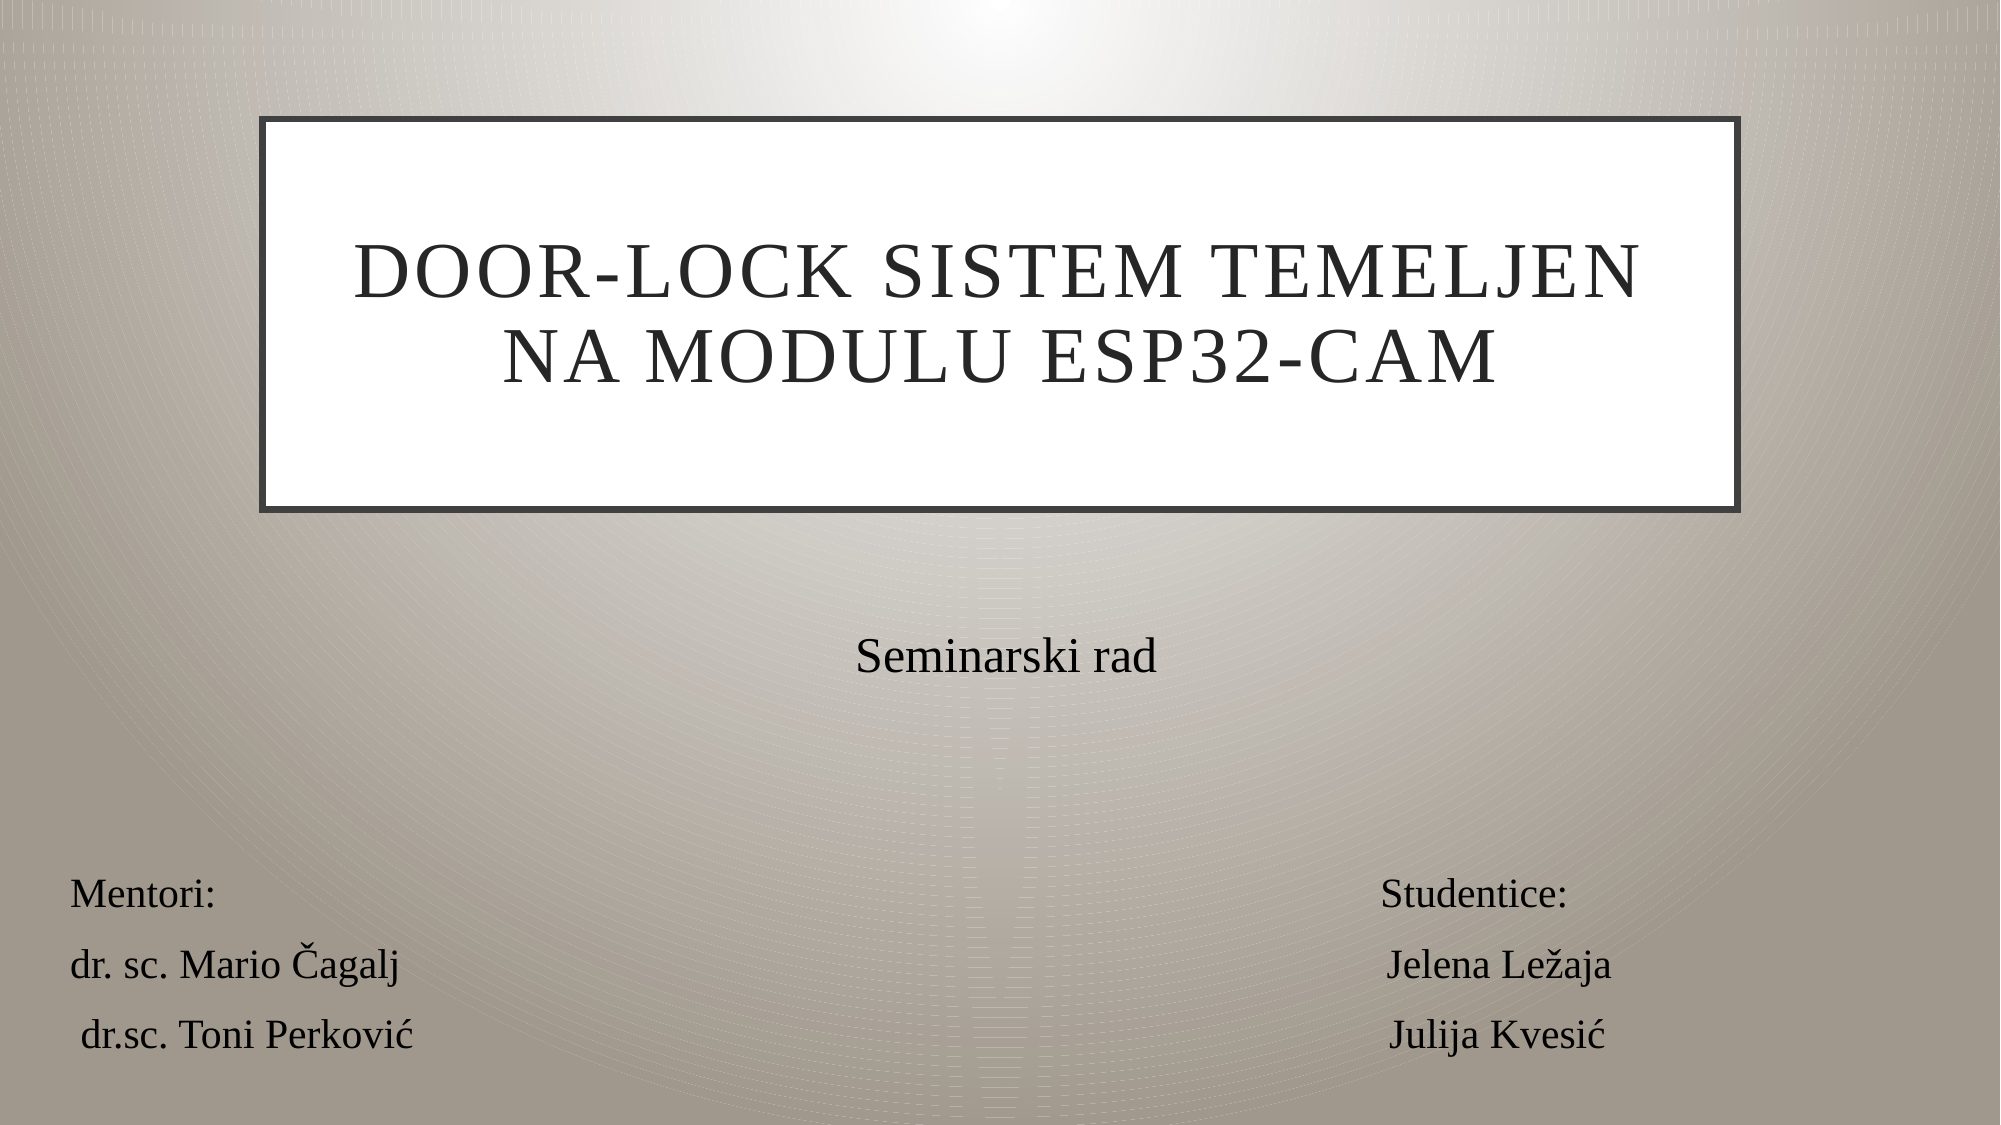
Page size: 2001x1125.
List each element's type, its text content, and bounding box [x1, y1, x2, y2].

title DOOR-LOCK SISTEM TEMELJEN NA MODULU ESP32-CAM [259, 116, 1741, 513]
subtitle Seminarski rad Mentori: Studentice: dr. sc. Mario Čagalj Jelena Ležaja dr.sc. Toni Perković Julija Kvesić [55, 615, 1959, 1112]
